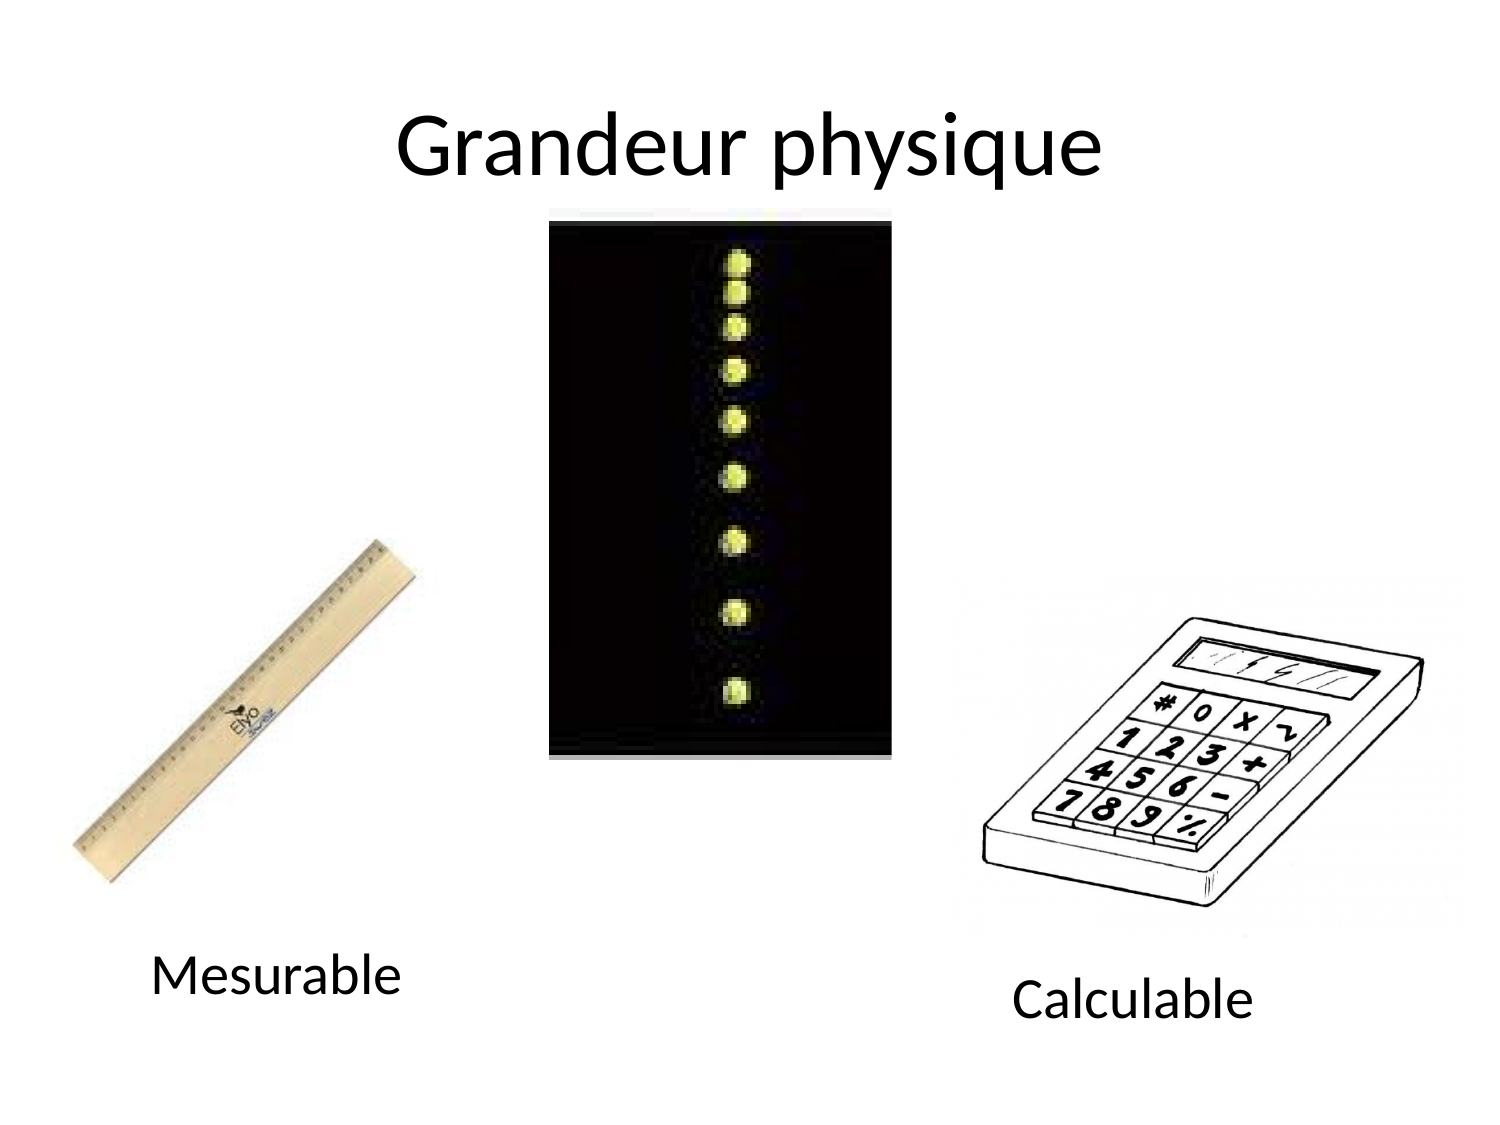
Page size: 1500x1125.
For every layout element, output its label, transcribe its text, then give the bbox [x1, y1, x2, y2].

text_box Mesurable [135, 928, 420, 1014]
title Grandeur physique [75, 45, 1425, 233]
picture [950, 574, 1465, 939]
picture [0, 538, 489, 885]
picture [548, 207, 892, 760]
text_box Calculable [998, 952, 1282, 1038]
